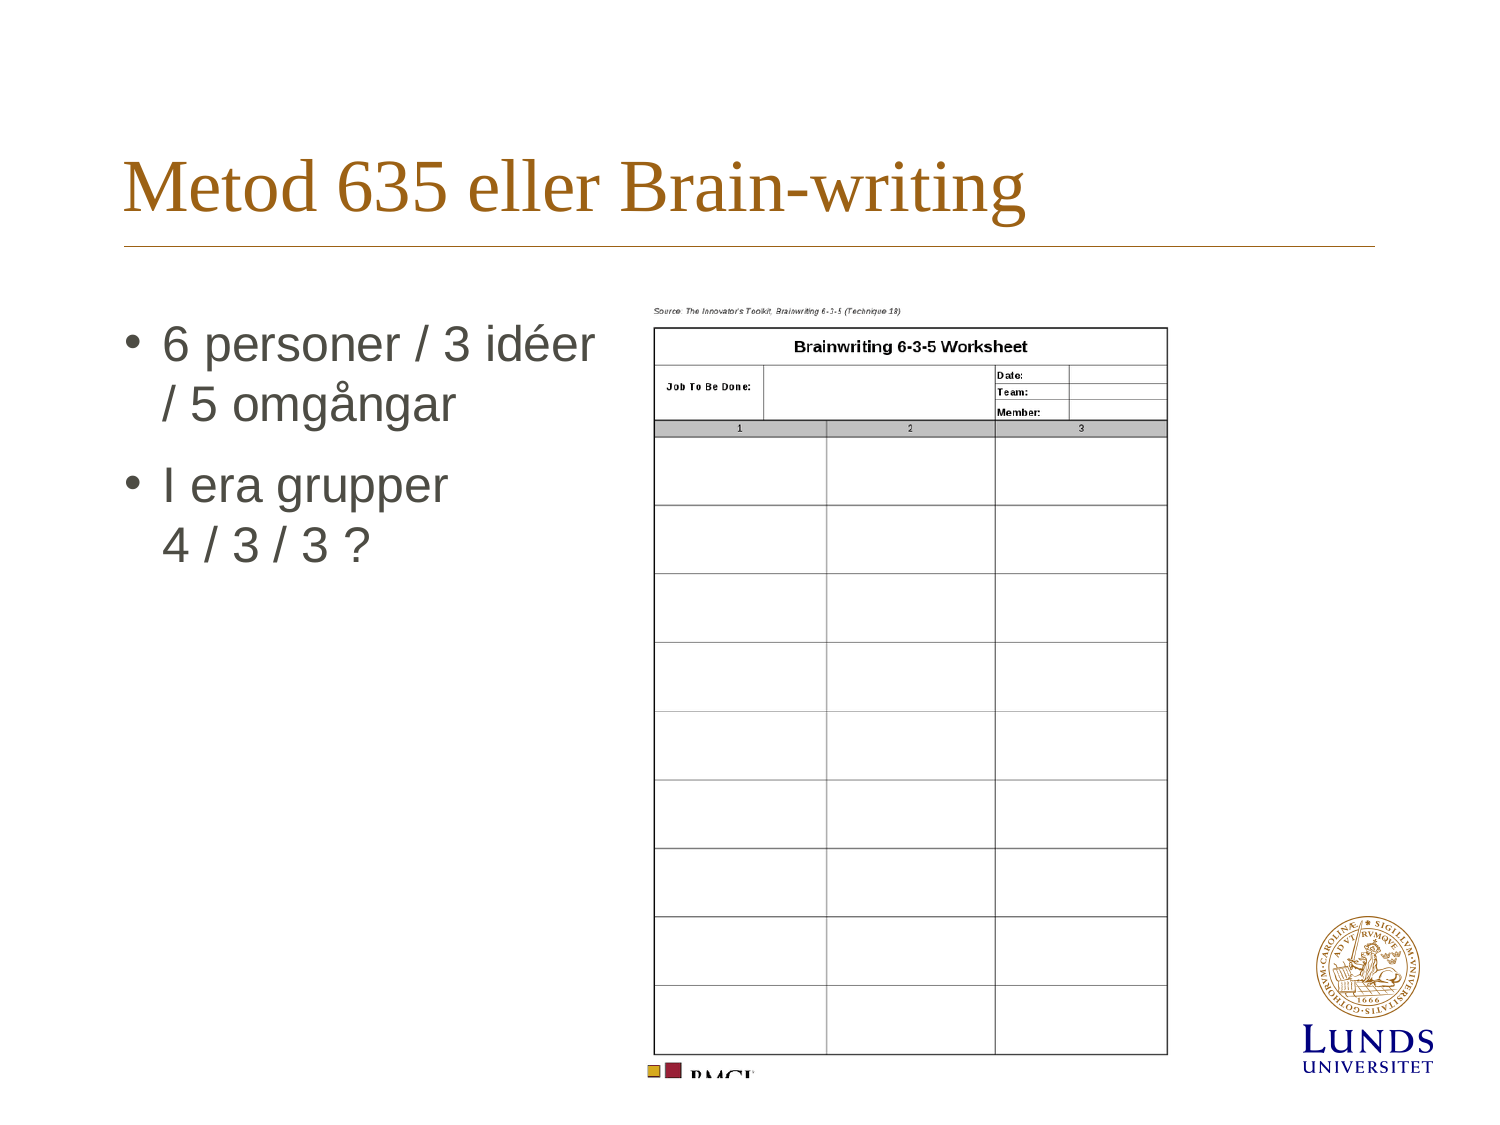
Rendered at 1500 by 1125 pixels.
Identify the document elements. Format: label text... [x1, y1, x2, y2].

picture [596, 266, 1242, 1102]
picture [1303, 916, 1433, 1073]
list 6 personer / 3 idéer / 5 omgångar I era grupper 4 / 3 / 3 ? [109, 303, 591, 891]
title Metod 635 eller Brain-writing [106, 46, 1375, 235]
